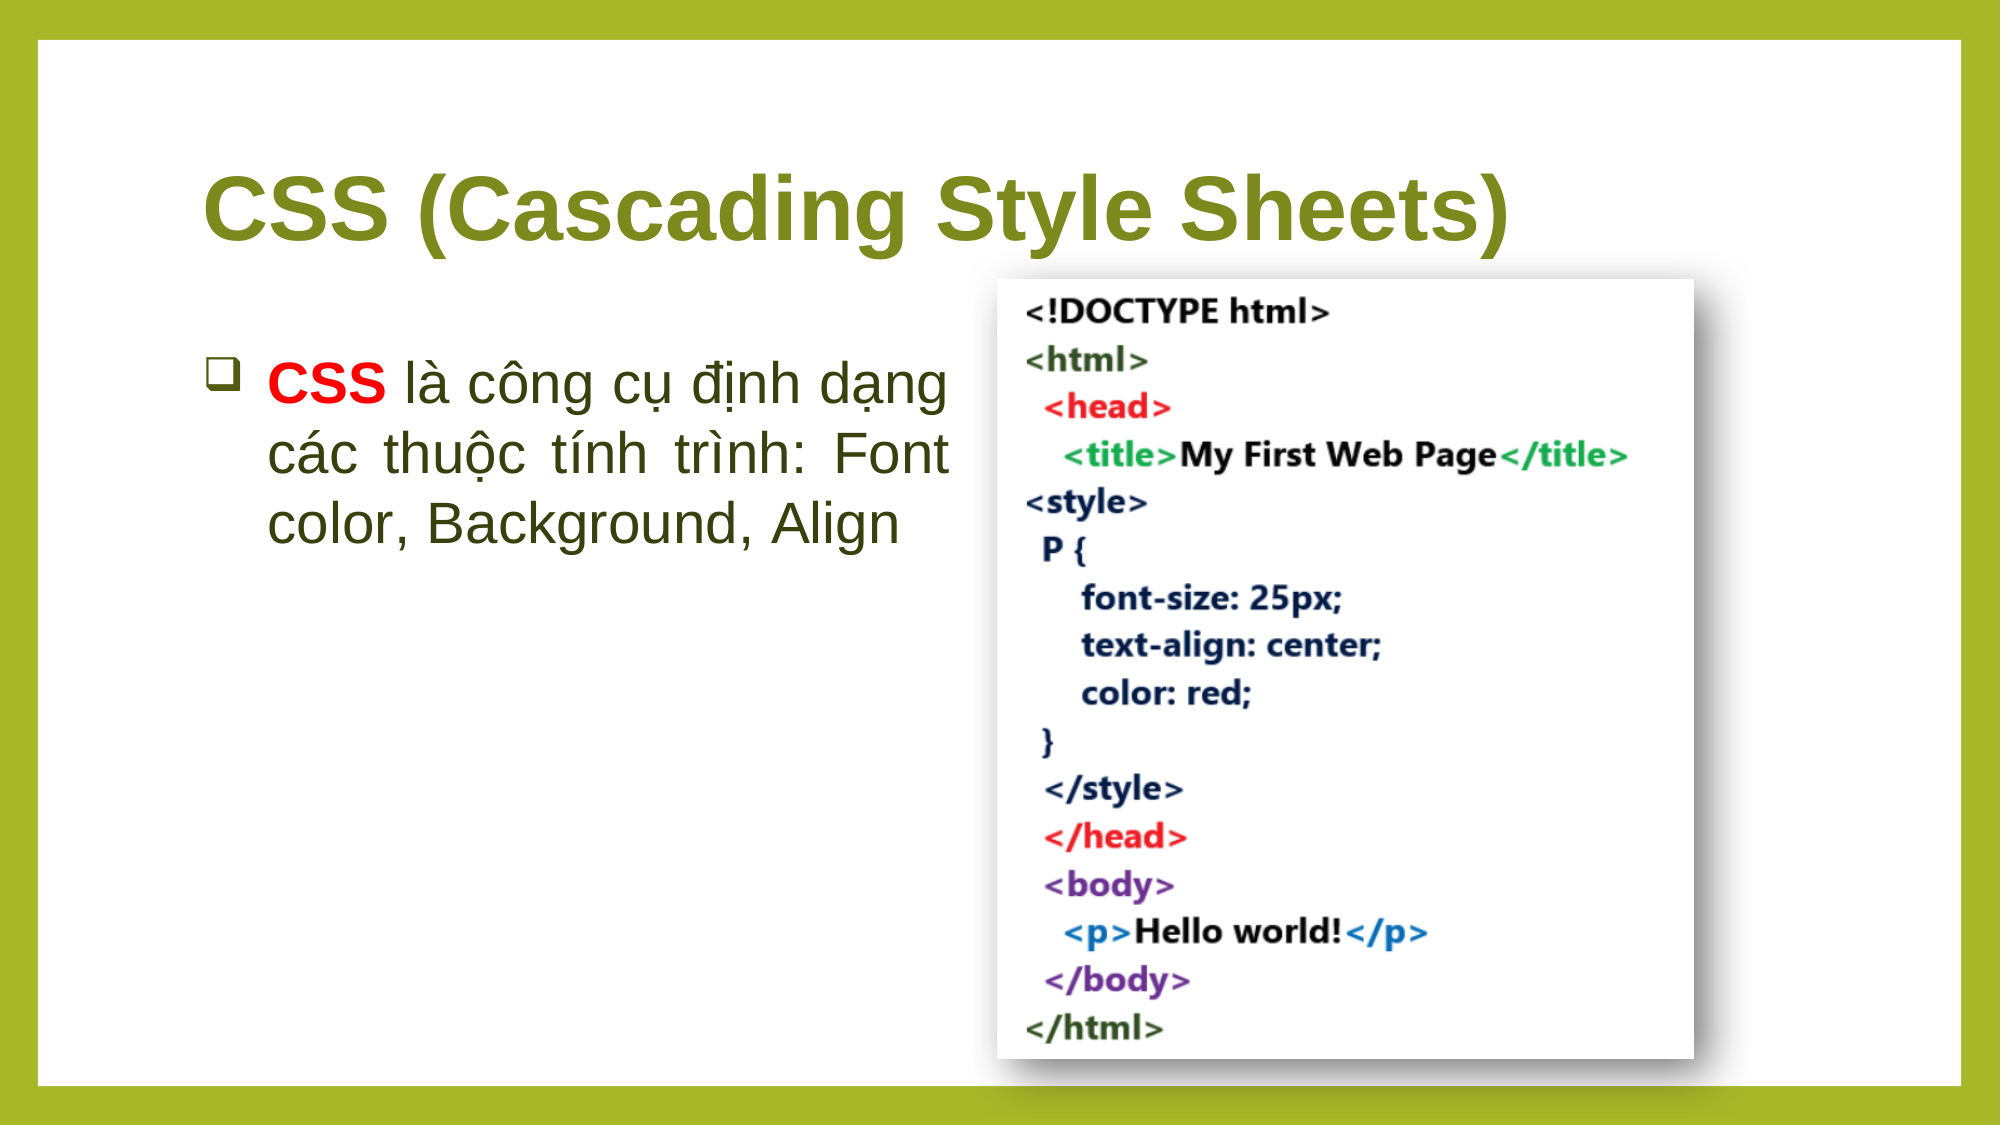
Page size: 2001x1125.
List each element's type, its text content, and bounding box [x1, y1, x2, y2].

list CSS là công cụ định dạng các thuộc tính trình: Font color, Background, Align [187, 337, 966, 1000]
picture [997, 278, 1695, 1059]
title CSS (Cascading Style Sheets) [187, 99, 1808, 323]
